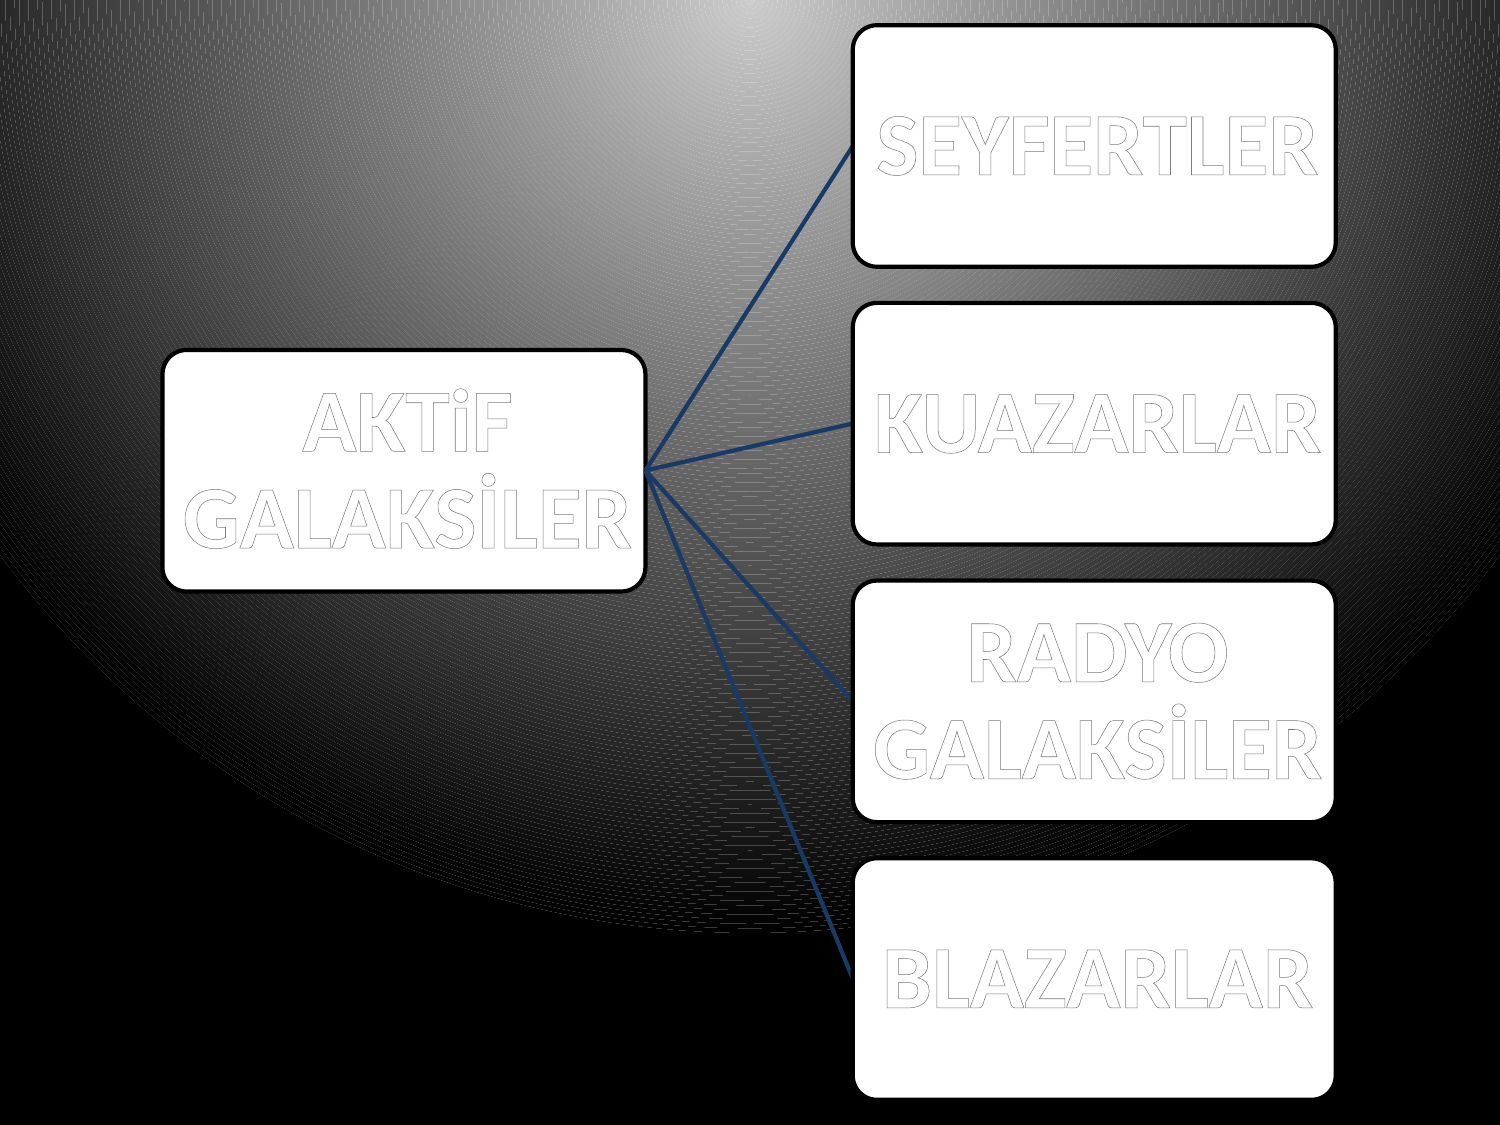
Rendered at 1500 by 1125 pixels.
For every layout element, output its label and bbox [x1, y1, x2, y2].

text_box [49, 24, 1463, 1101]
